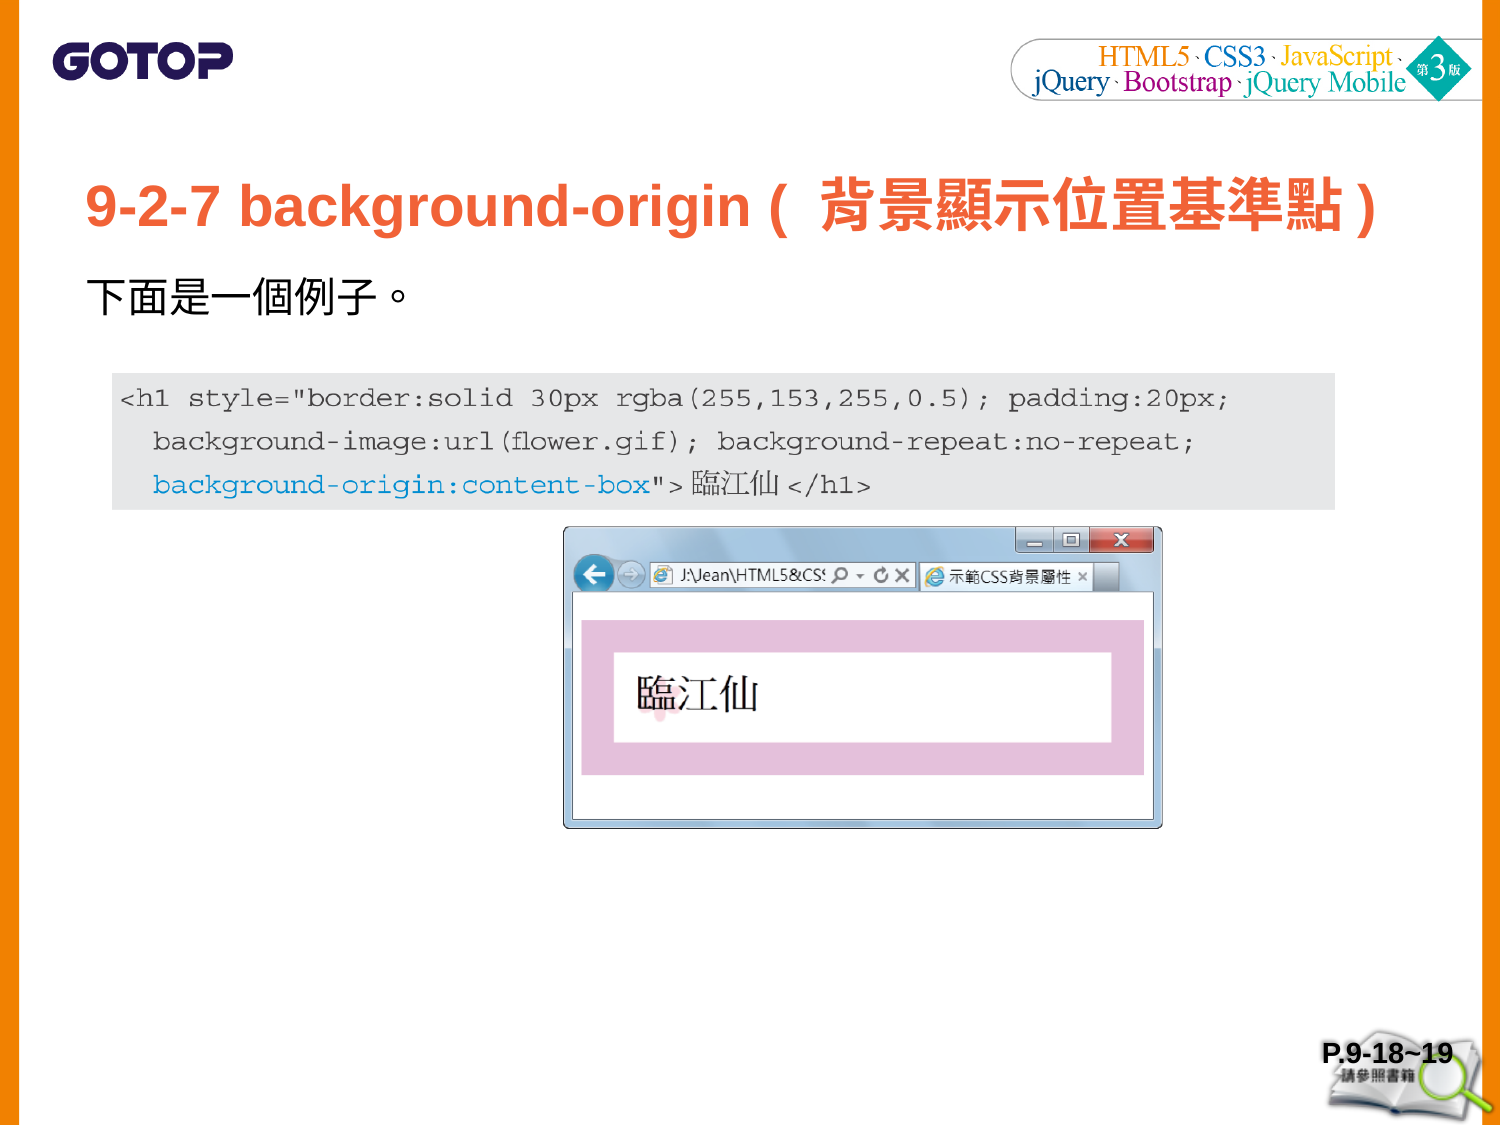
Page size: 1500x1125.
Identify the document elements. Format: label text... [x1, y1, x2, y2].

picture [0, 0, 1500, 1125]
list P.9-18~19 [1257, 1016, 1469, 1069]
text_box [88, 373, 1335, 835]
list 9-2-7 background-origin ( 背景顯示位置基準點) 下面是一個例子。 [70, 125, 1436, 1106]
